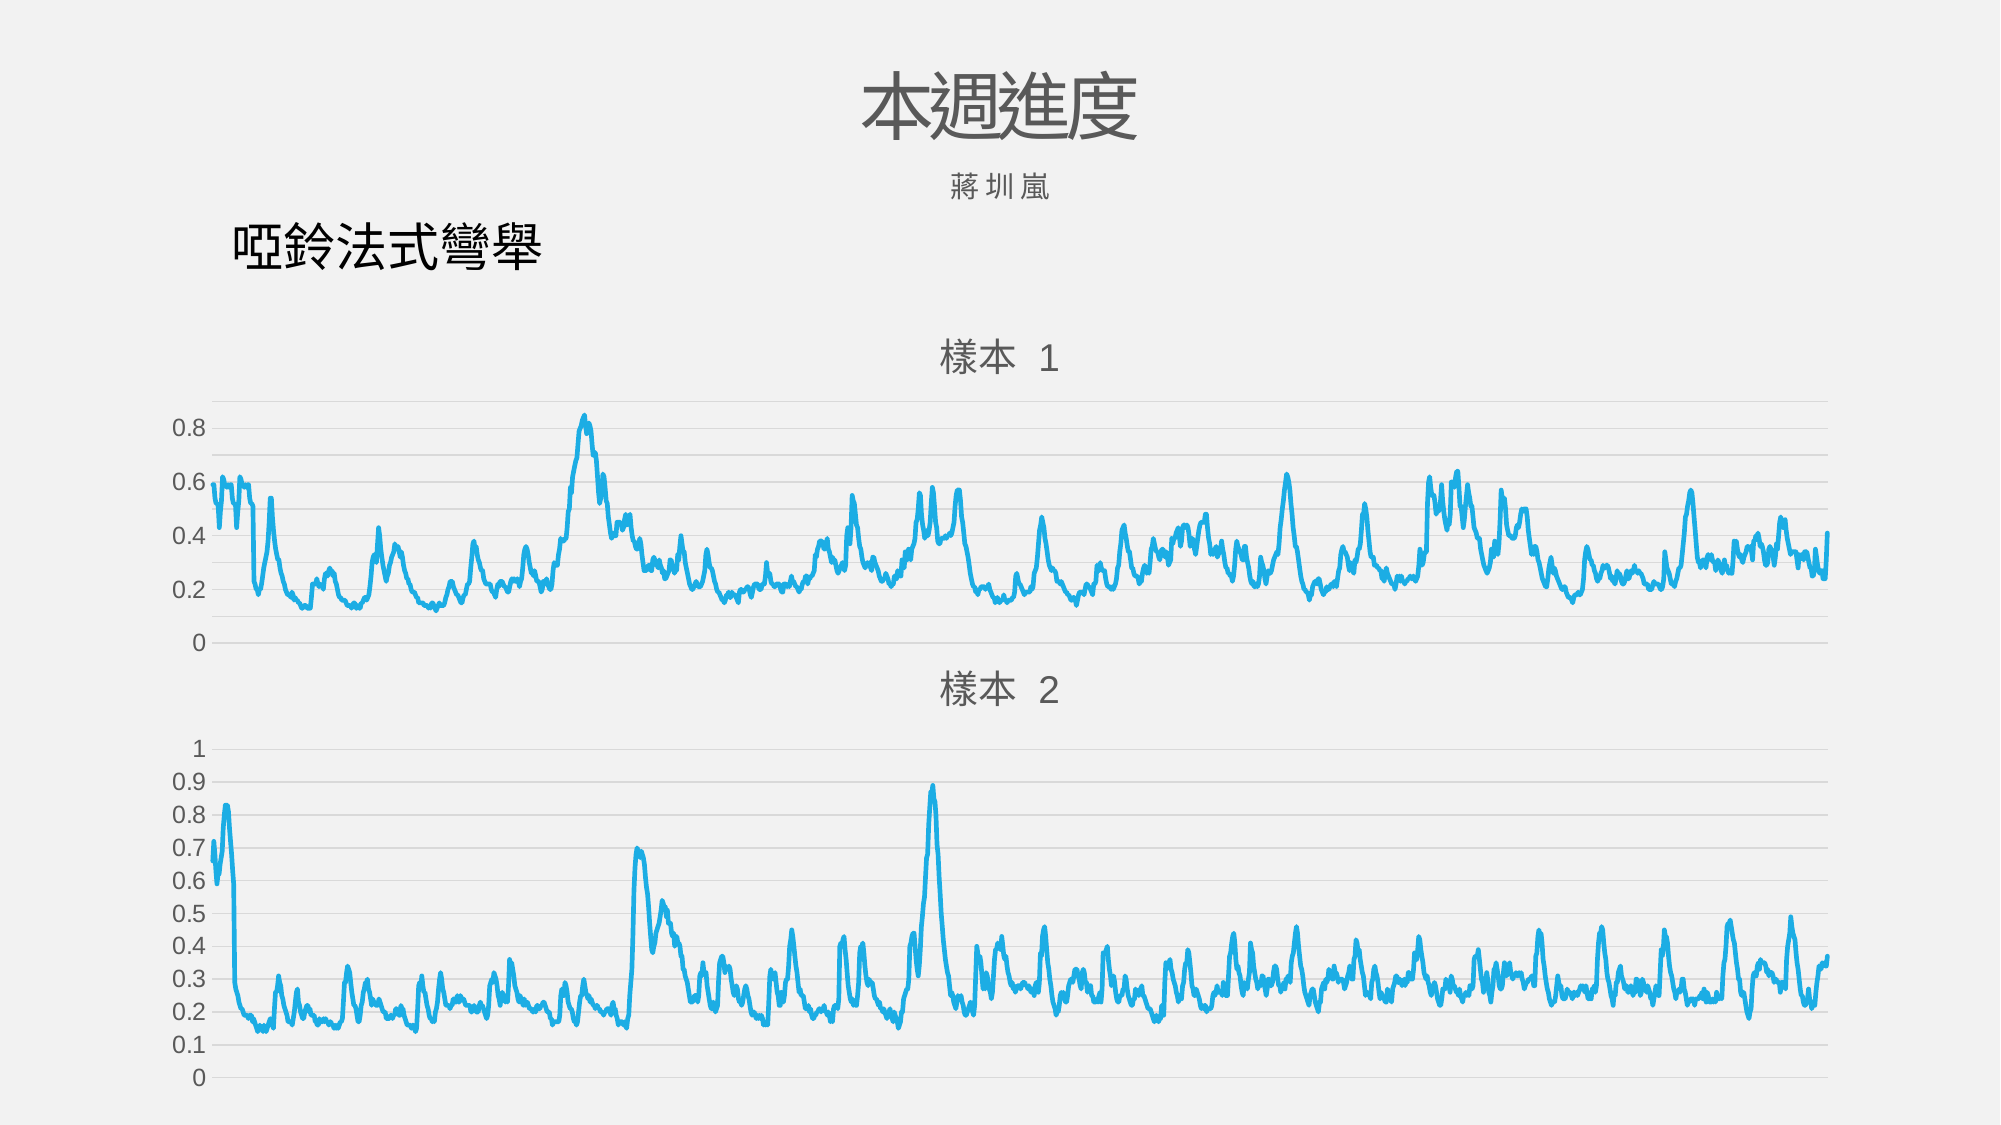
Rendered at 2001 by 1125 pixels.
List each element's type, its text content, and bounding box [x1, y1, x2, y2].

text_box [573, 52, 1427, 214]
chart [137, 299, 1863, 1101]
text_box 啞鈴法式彎舉 [216, 220, 996, 280]
